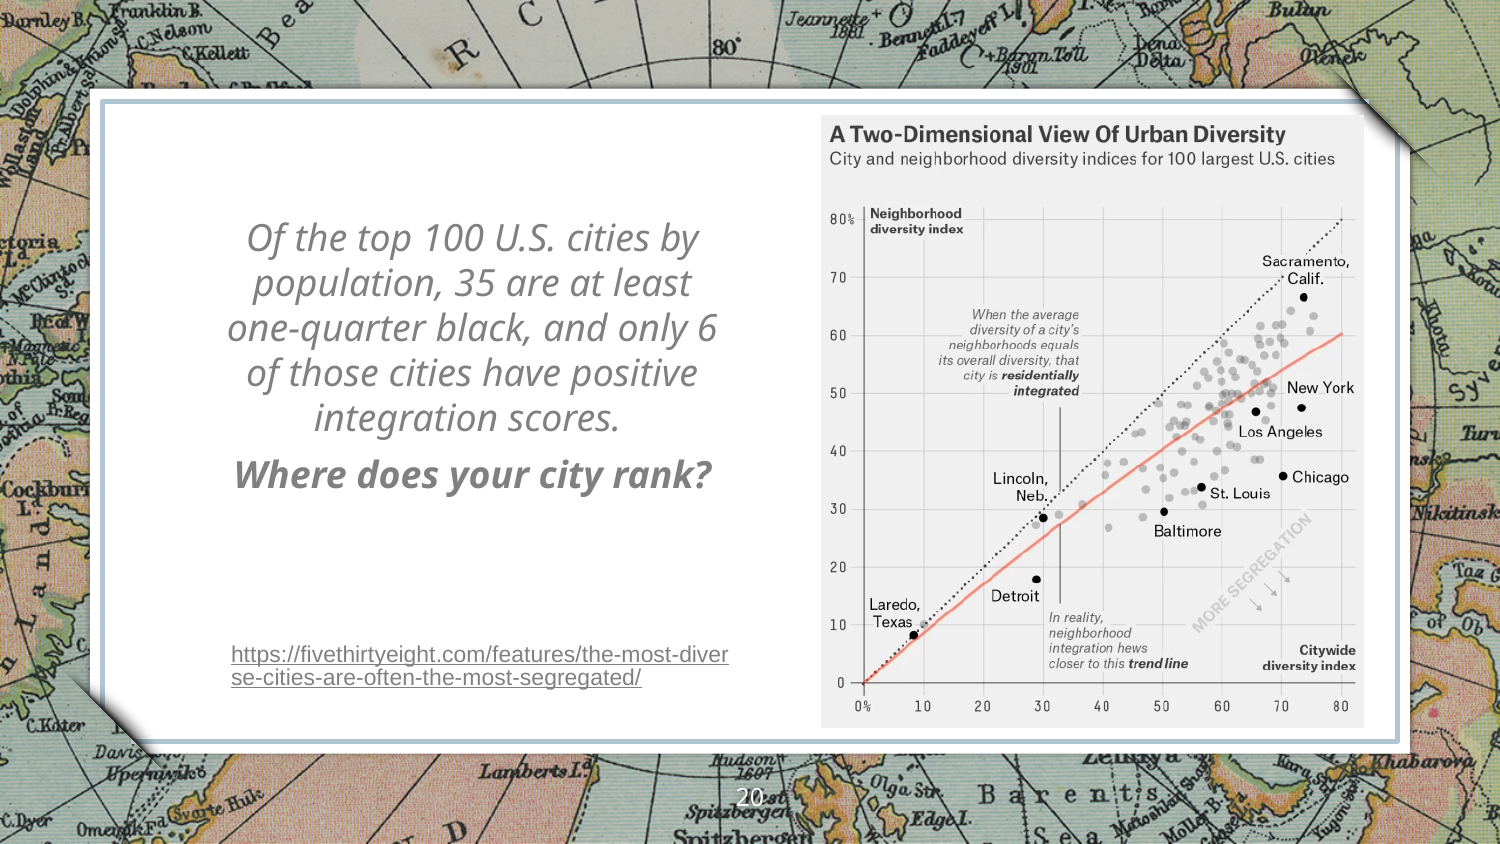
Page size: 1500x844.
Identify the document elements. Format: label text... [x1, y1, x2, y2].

text_box https://fivethirtyeight.com/features/the-most-diverse-cities-are-often-the-most-segregated/ [216, 632, 748, 675]
text_box Of the top 100 U.S. cities by population, 35 are at least one-quarter black, and only 6 of those cities have positive integration scores. Where does your city rank? [216, 127, 729, 582]
slide_number 20 [705, 753, 795, 844]
picture [0, 0, 1500, 844]
